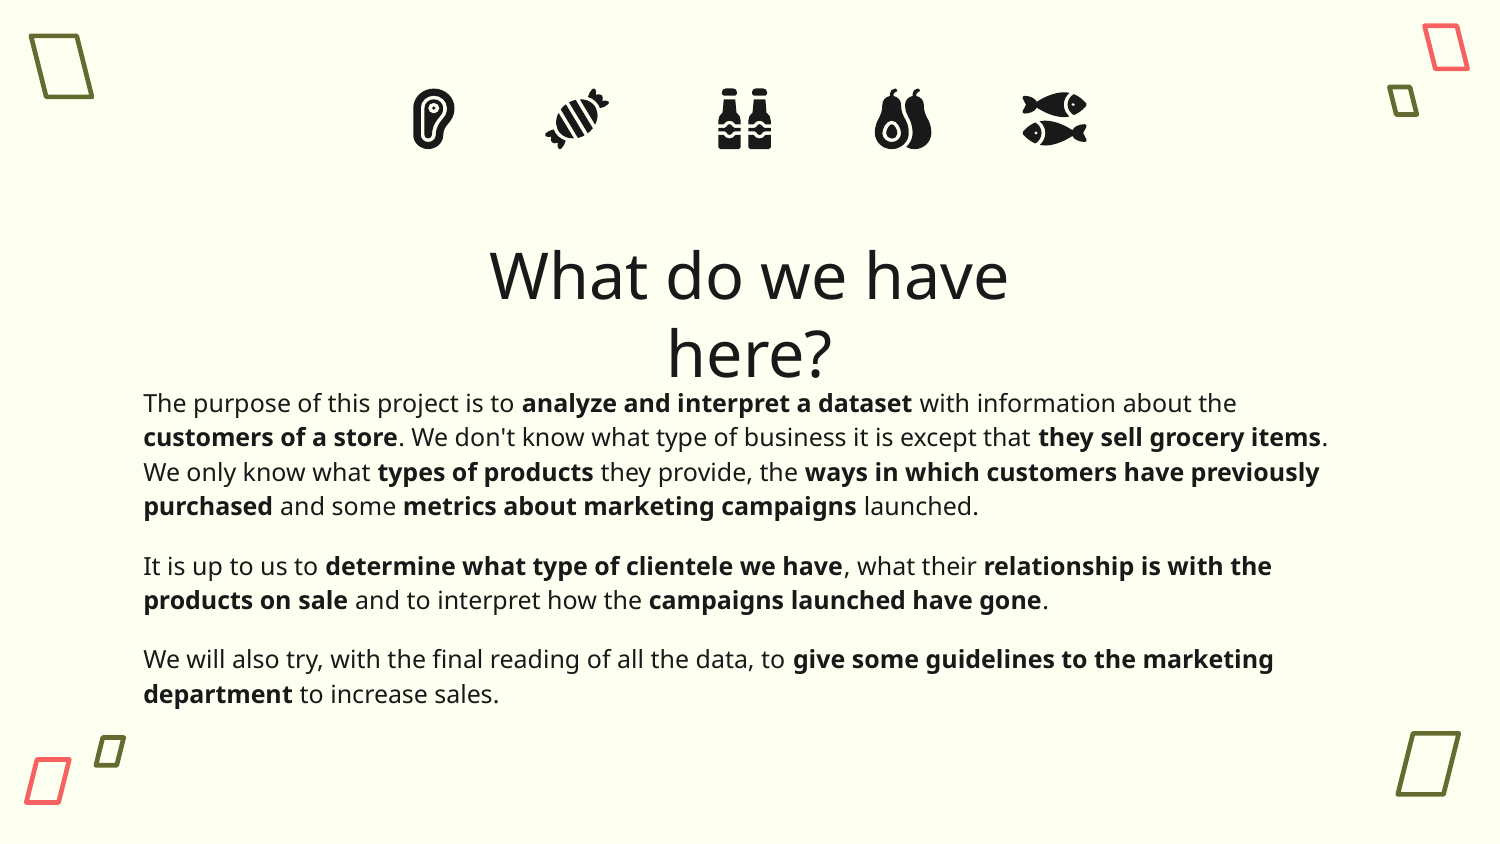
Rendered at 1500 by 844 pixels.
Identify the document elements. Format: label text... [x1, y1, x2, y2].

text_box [544, 88, 610, 150]
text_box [717, 88, 771, 150]
subtitle The purpose of this project is to analyze and interpret a dataset with information about the customers of a store. We don't know what type of business it is except that they sell grocery items. We only know what types of products they provide, the ways in which customers have previously purchased and some metrics about marketing campaigns launched. It is up to us to determine what type of clientele we have, what their relationship is with the products on sale and to interpret how the campaigns launched have gone. We will also try, with the final reading of all the data, to give some guidelines to the marketing department to increase sales. [128, 368, 1372, 544]
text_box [413, 88, 455, 150]
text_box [874, 88, 932, 150]
title What do we have here? [430, 220, 1070, 312]
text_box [1022, 92, 1087, 146]
